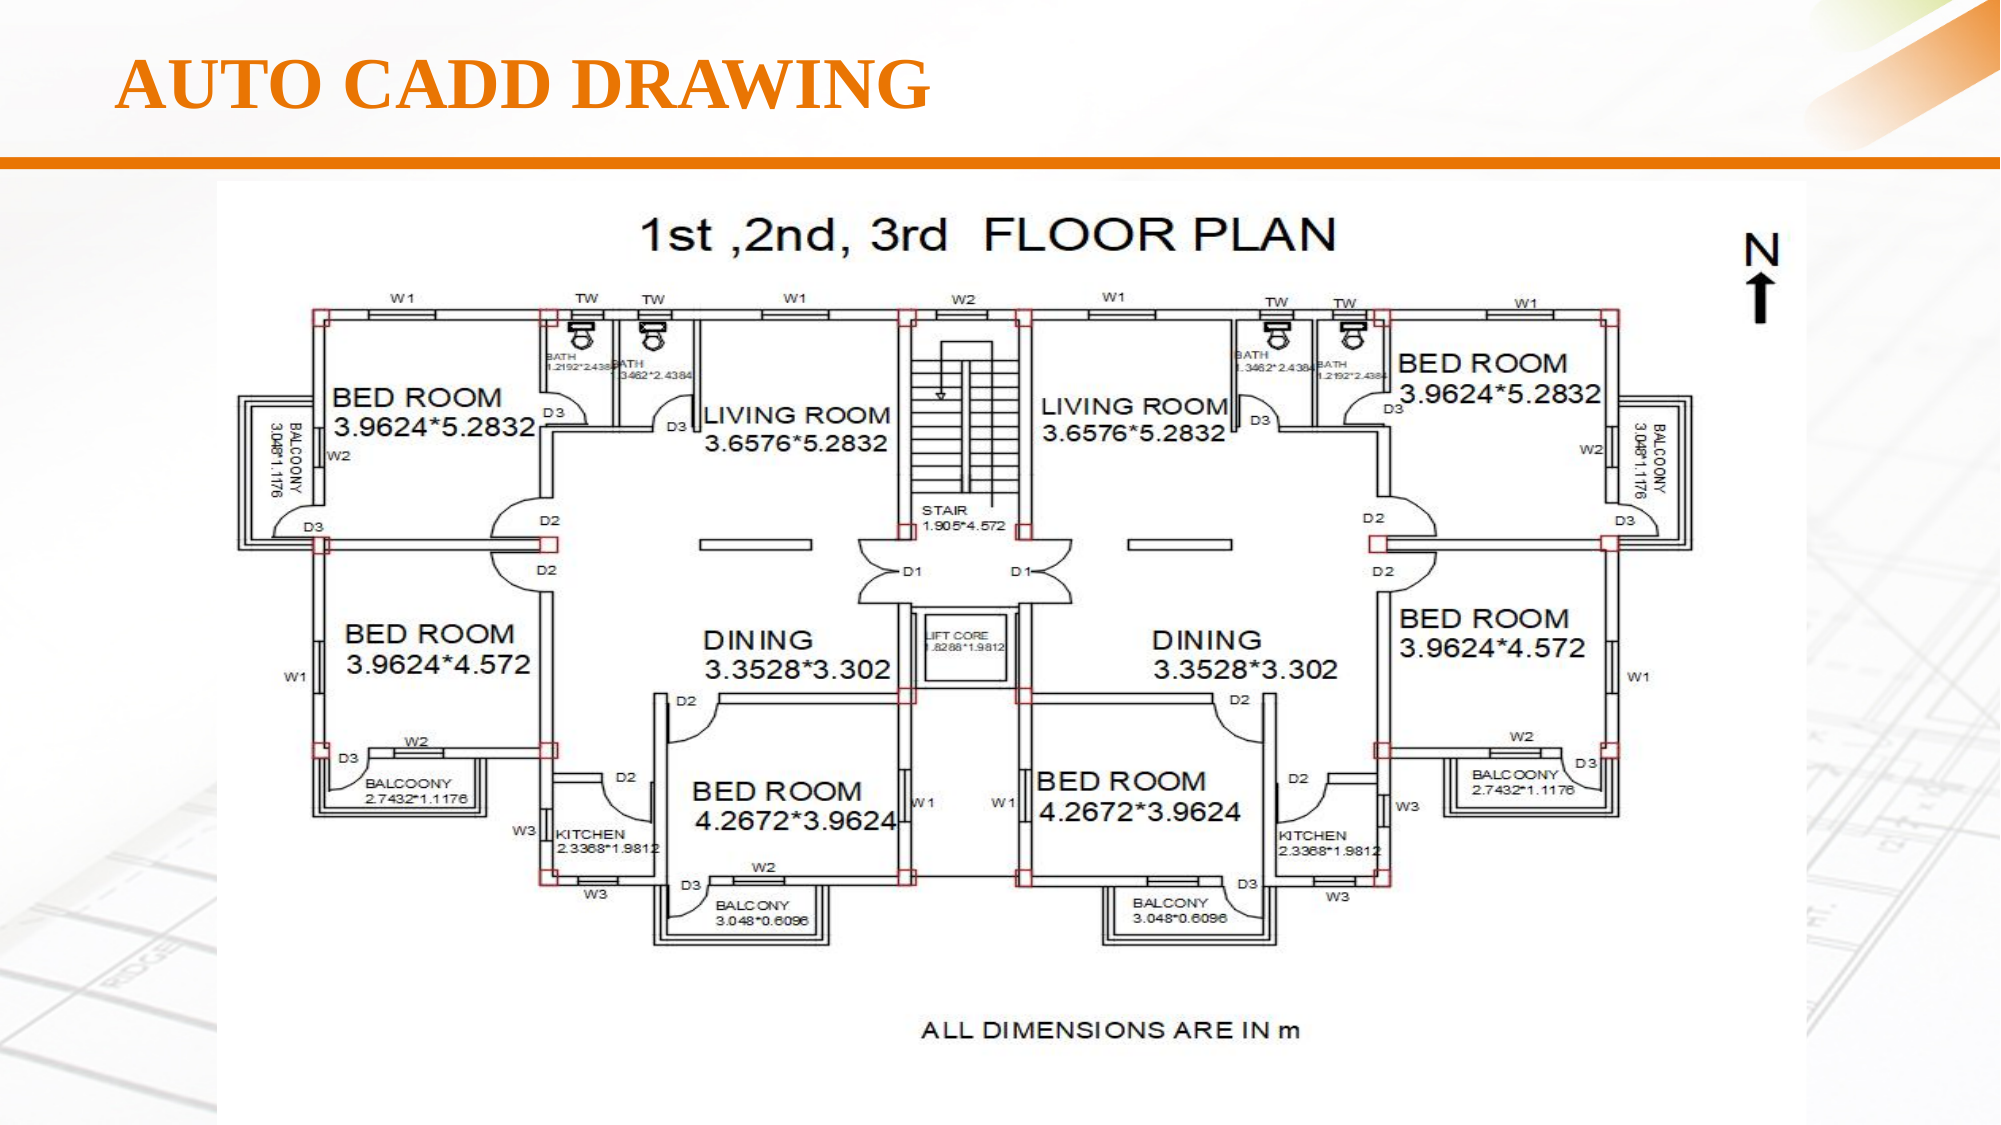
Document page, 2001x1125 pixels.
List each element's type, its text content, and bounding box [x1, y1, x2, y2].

title AUTO CADD DRAWING [99, 14, 1900, 145]
picture [0, 0, 2000, 1125]
